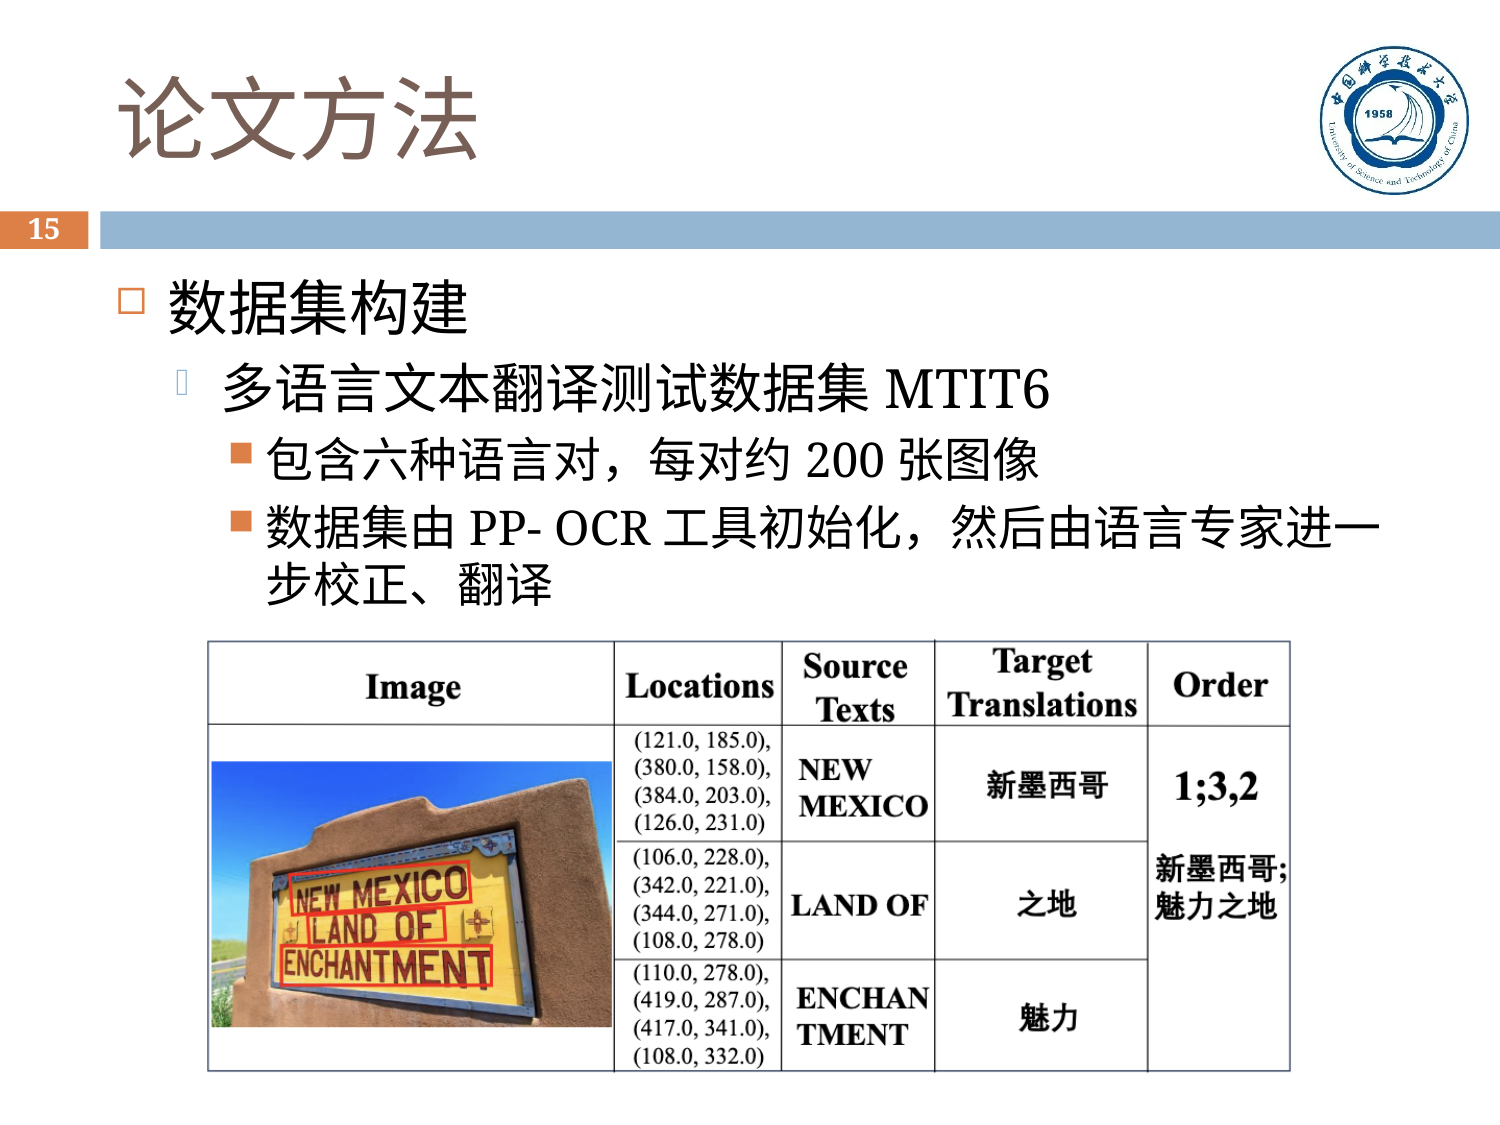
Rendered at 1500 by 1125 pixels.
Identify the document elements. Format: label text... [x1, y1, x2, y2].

title 论文方法 [100, 35, 1438, 198]
slide_number 15 [0, 211, 89, 250]
list 数据集构建 多语言文本翻译测试数据集MTIT6 包含六种语言对，每对约200张图像 数据集由PP- OCR工具初始化，然后由语言专家进一步校正、翻译 [100, 262, 1438, 1013]
picture [174, 610, 1325, 1094]
picture [1438, 39, 1469, 195]
